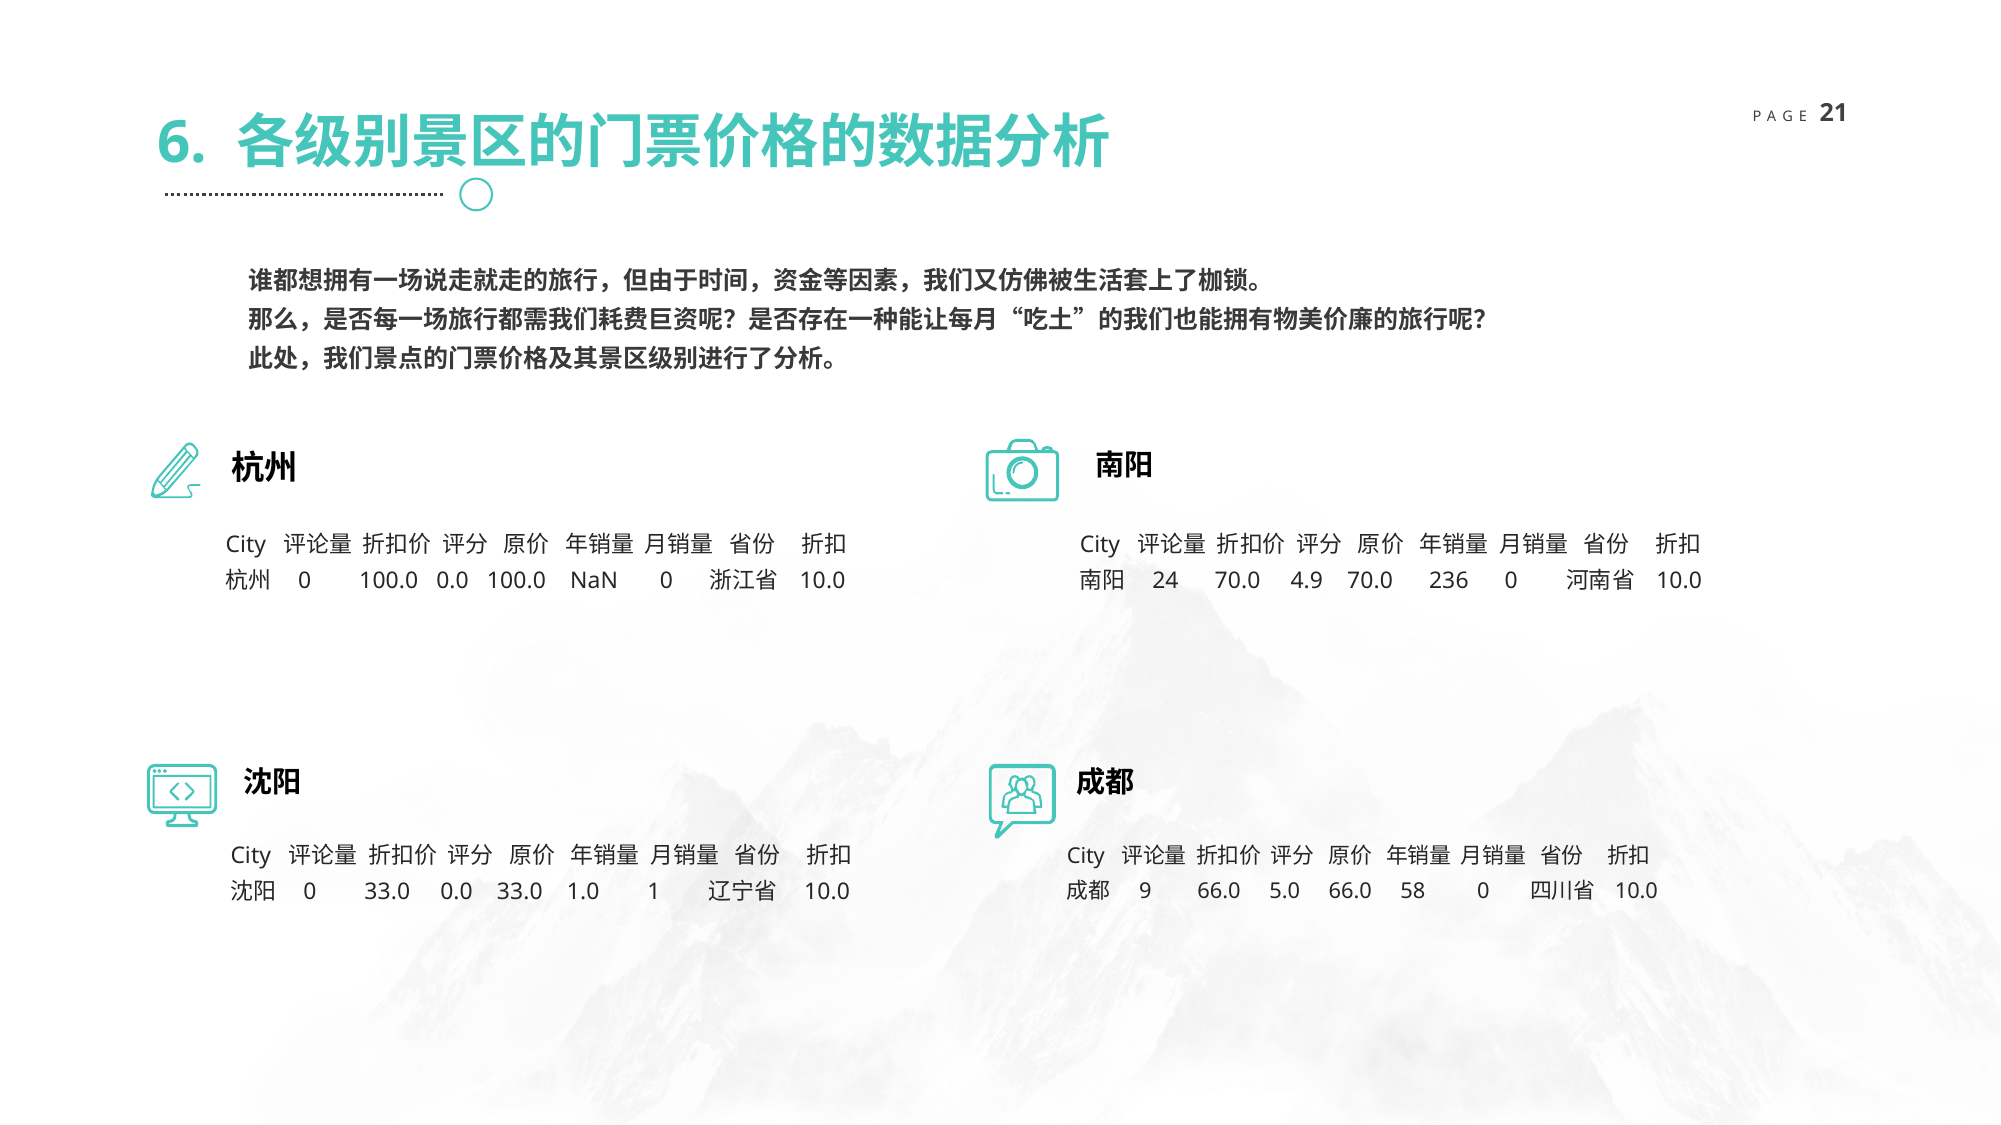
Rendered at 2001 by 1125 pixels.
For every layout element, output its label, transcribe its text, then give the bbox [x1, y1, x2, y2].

text_box 谁都想拥有一场说走就走的旅行，但由于时间，资金等因素，我们又仿佛被生活套上了枷锁。 那么，是否每一场旅行都需我们耗费巨资呢？是否存在一种能让每月“吃土”的我们也能拥有物美价廉的旅行呢？ 此处，我们景点的门票价格及其景区级别进行了分析。 [233, 247, 1730, 380]
text_box [459, 177, 494, 212]
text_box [1064, 438, 1881, 599]
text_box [207, 438, 916, 599]
text_box [146, 763, 210, 828]
picture [210, 436, 2000, 1125]
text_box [1049, 755, 1809, 908]
text_box 6. 各级别景区的门票价格的数据分析 [142, 96, 1126, 182]
text_box [150, 442, 201, 499]
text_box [215, 755, 989, 910]
